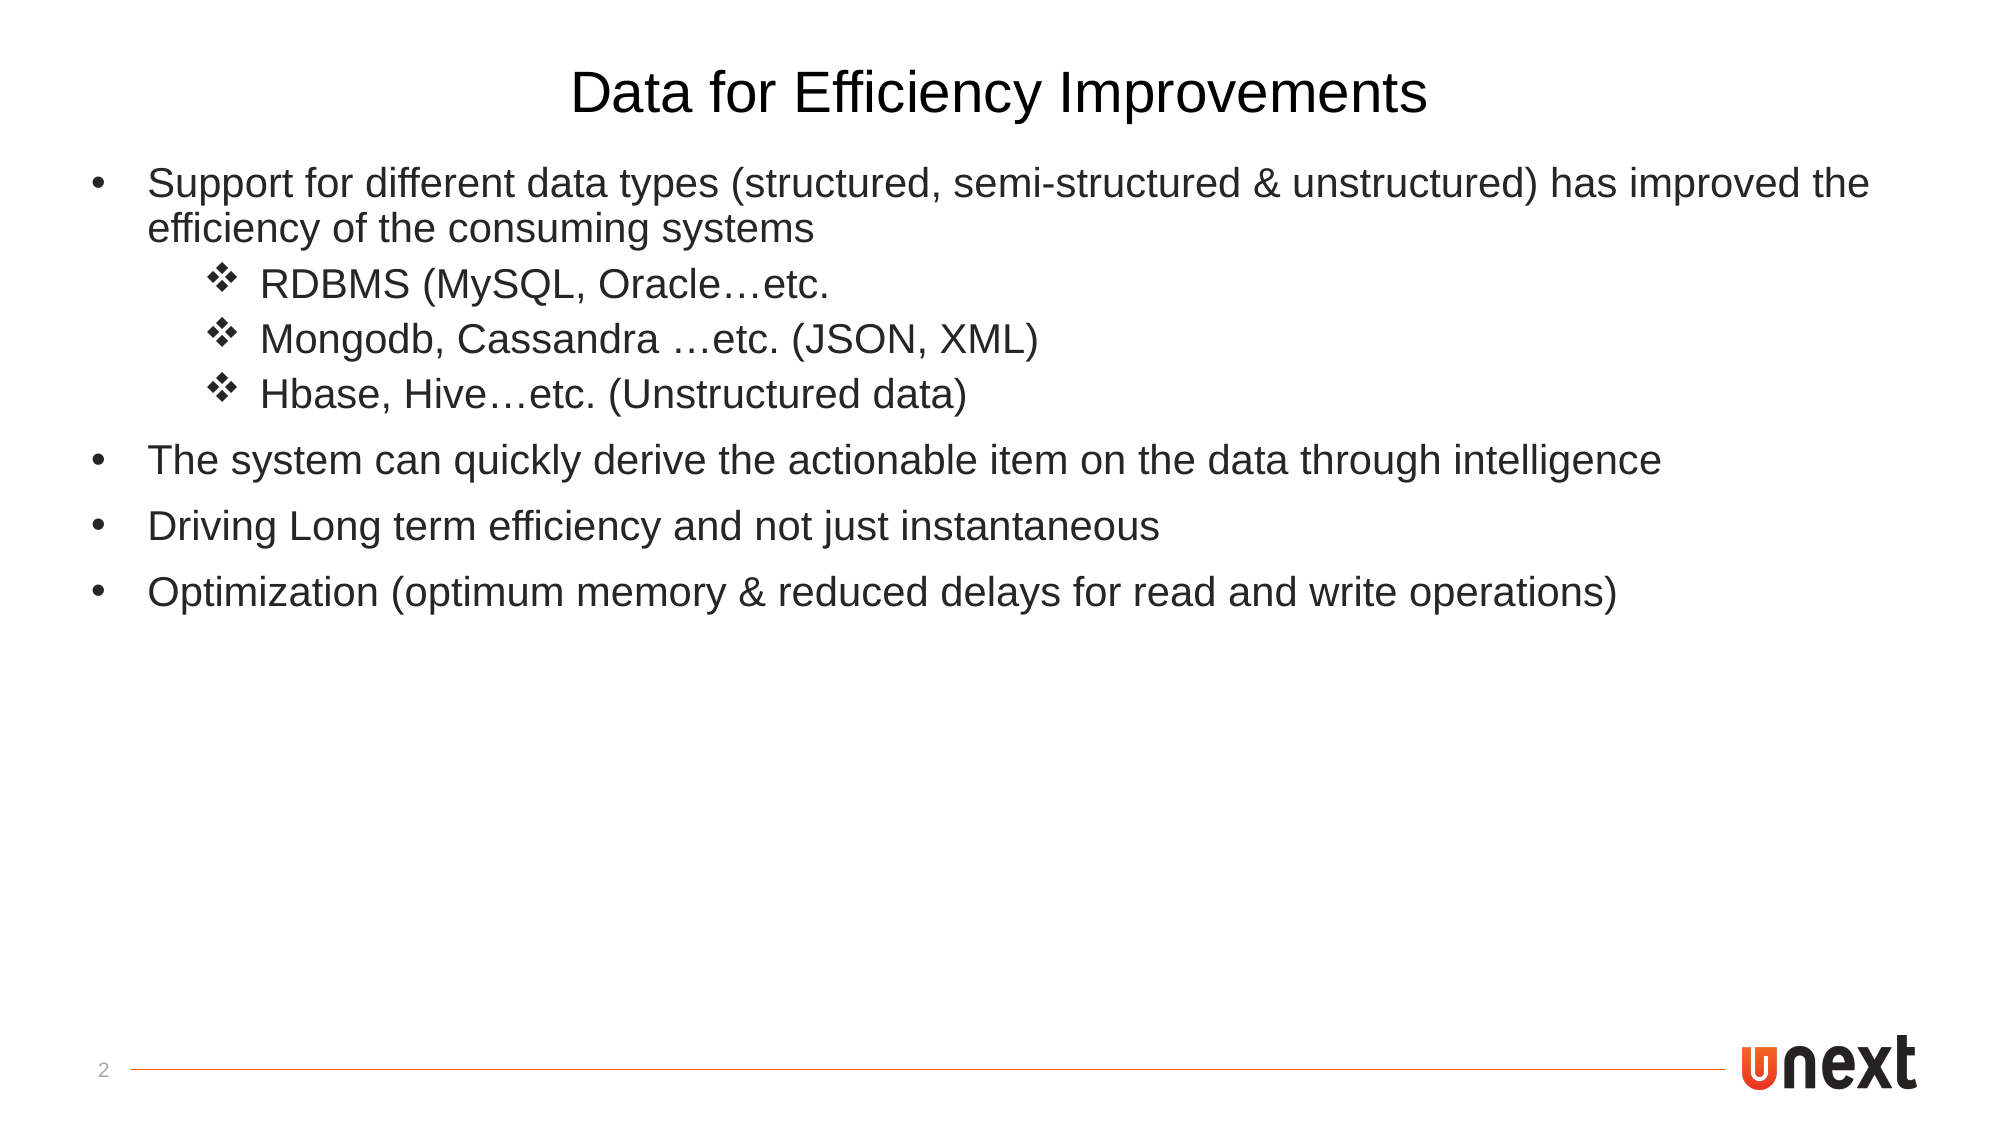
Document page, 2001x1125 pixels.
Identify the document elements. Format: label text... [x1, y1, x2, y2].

list Support for different data types (structured, semi-structured & unstructured) has improved the efficiency of the consuming systems RDBMS (MySQL, Oracle…etc. Mongodb, Cassandra …etc. (JSON, XML) Hbase, Hive…etc. (Unstructured data) The system can quickly derive the actionable item on the data through intelligence Driving Long term efficiency and not just instantaneous Optimization (optimum memory & reduced delays for read and write operations) [76, 154, 1963, 917]
title Data for Efficiency Improvements [76, 55, 1924, 173]
picture [1742, 1035, 1917, 1090]
slide_number 2 [48, 1047, 110, 1091]
